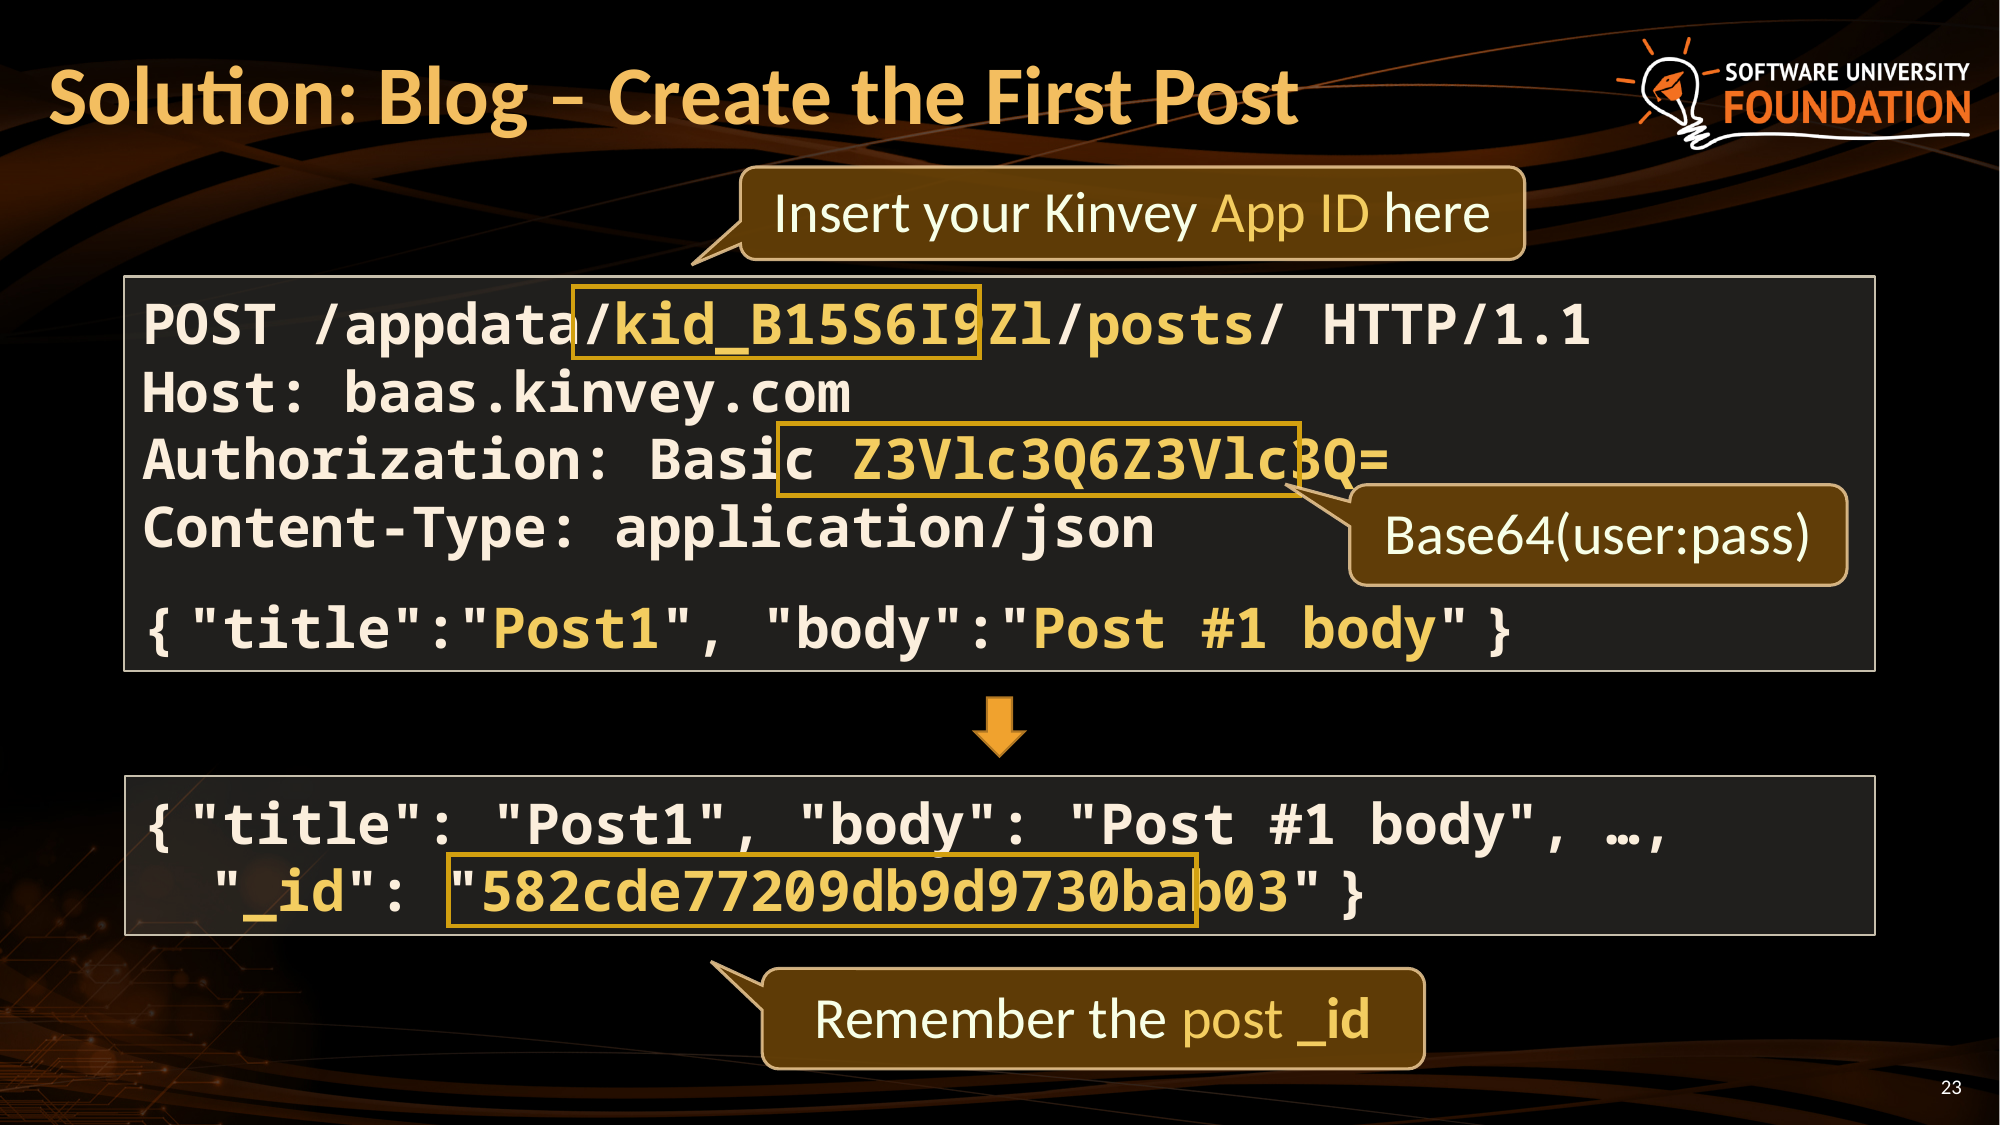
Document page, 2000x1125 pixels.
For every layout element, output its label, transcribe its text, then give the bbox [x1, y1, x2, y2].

text_box [971, 696, 1028, 759]
text_box [447, 853, 1198, 927]
title Solution: Blog – Create the First Post [30, 6, 1602, 189]
text_box Base64(user:pass) [1284, 483, 1849, 587]
text_box [572, 285, 981, 359]
slide_number 23 [1897, 1070, 1968, 1103]
picture [0, 0, 2000, 1125]
text_box POST /appdata/kid_B15S6I9Zl/posts/ HTTP/1.1 Host: baas.kinvey.com Authorization: Basic Z3Vlc3Q6Z3Vlc3Q= Content-Type: application/json { "title":"Post1", "body":"Post #1 body" } [124, 276, 1875, 672]
text_box Insert your Kinvey App ID here [690, 165, 1526, 266]
text_box [777, 423, 1301, 496]
text_box Remember the post _id [710, 960, 1426, 1070]
text_box { "title": "Post1", "body": "Post #1 body", …, "_id": "582cde77209db9d9730bab03" } [124, 776, 1876, 935]
